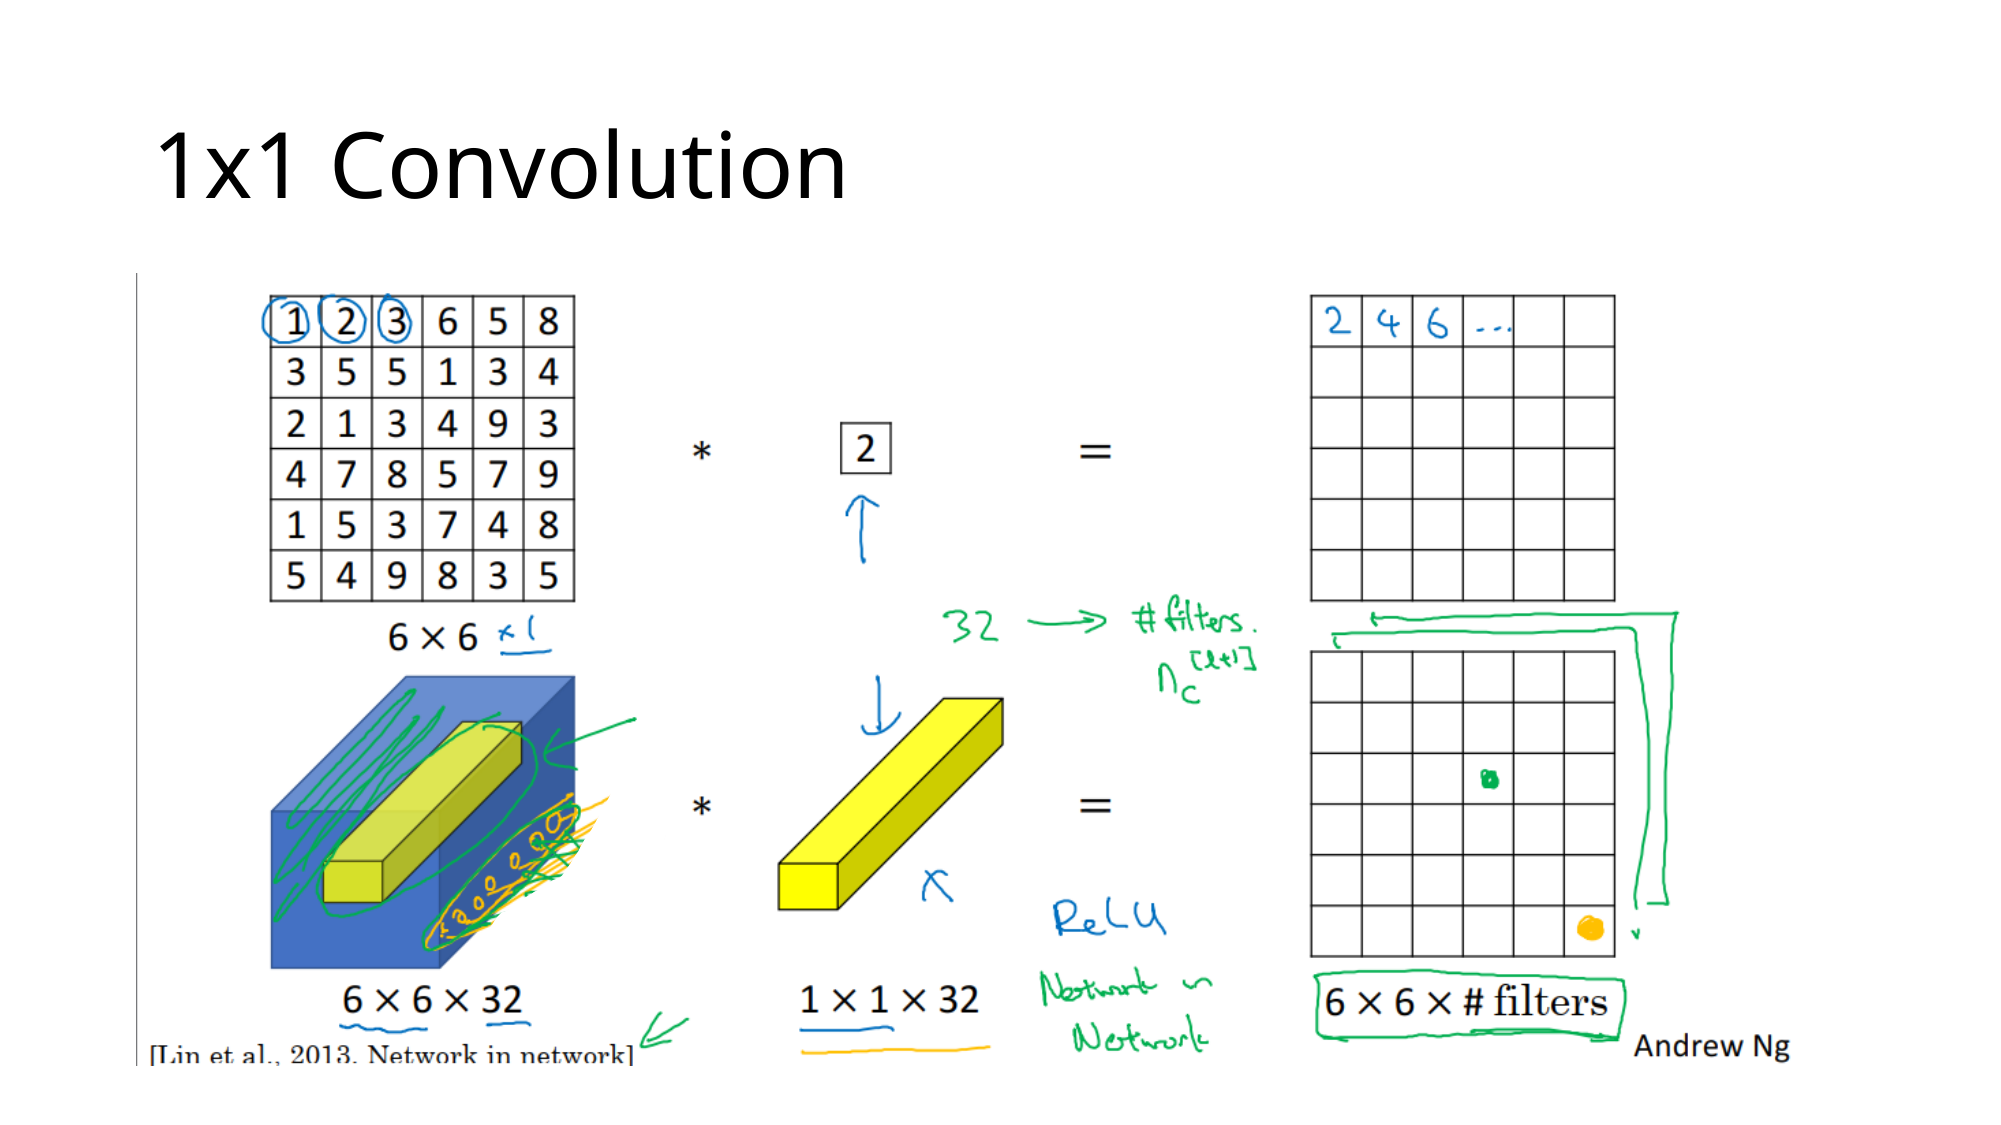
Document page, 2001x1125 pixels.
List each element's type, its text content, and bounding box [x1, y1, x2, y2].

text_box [135, 273, 1804, 1066]
title 1x1 Convolution [137, 59, 1863, 278]
